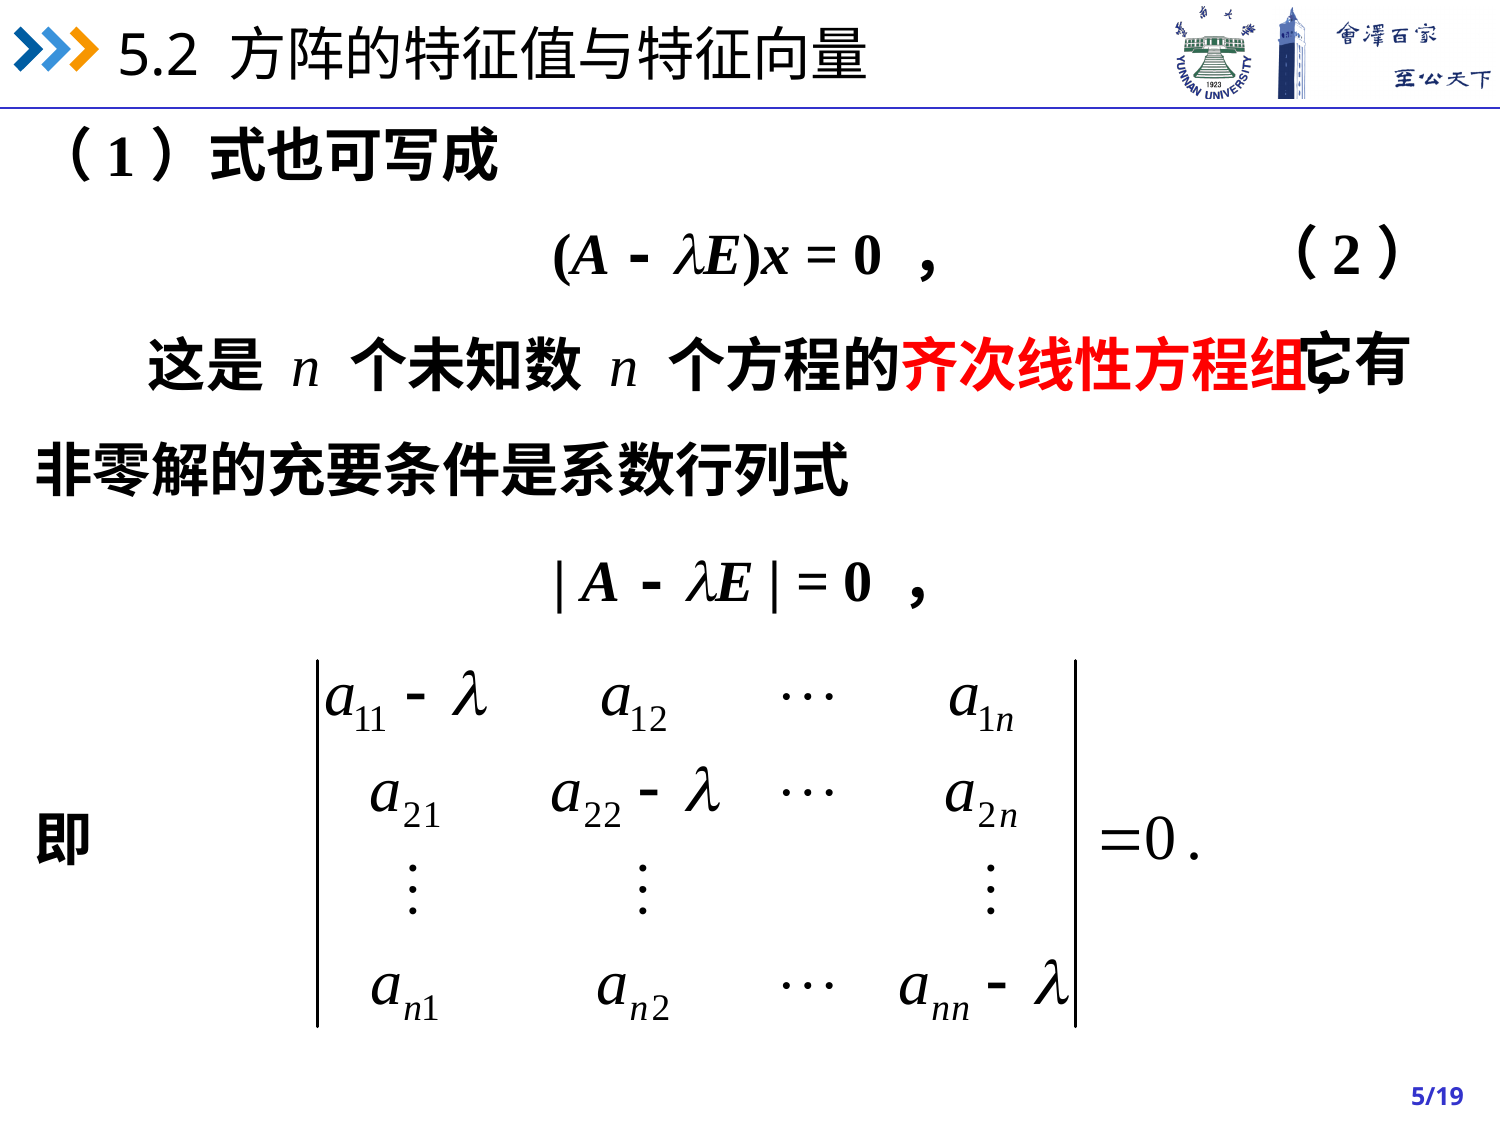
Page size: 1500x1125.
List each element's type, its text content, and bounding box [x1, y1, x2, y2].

text_box | A - E | = 0 ， [538, 535, 1152, 621]
picture [1272, 6, 1496, 99]
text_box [305, 645, 1211, 1042]
text_box (A - E)x = 0 ， （2） [537, 208, 1459, 294]
text_box （1）式也可写成 [19, 111, 642, 196]
picture [1175, 6, 1256, 99]
text_box 它有 [1281, 314, 1453, 400]
text_box 非零解的充要条件是系数行列式 [19, 425, 1220, 510]
text_box 即 [19, 794, 183, 879]
text_box 这是 n 个未知数 n 个方程的齐次线性方程组， [133, 321, 1395, 406]
